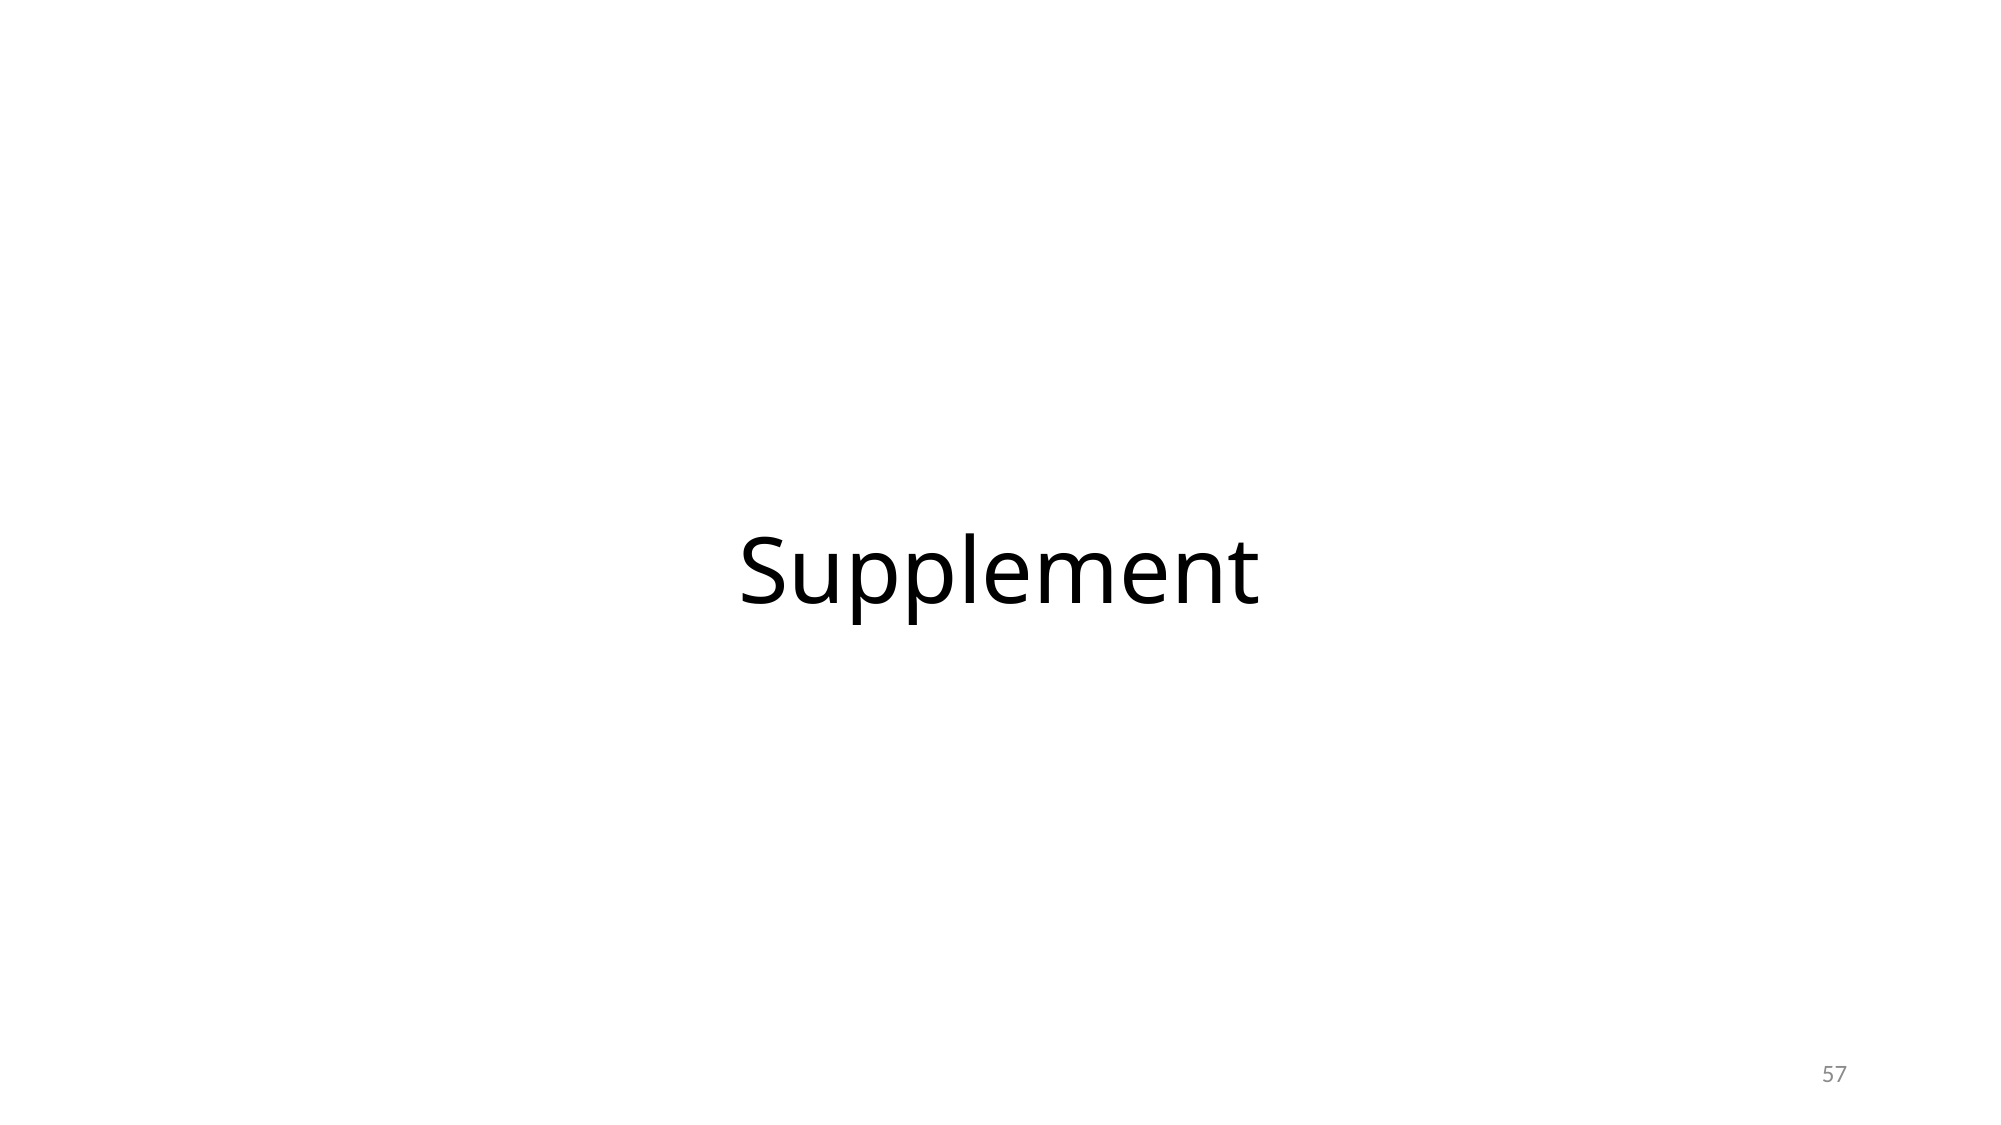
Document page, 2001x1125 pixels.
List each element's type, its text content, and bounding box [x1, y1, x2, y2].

slide_number 57 [1412, 1042, 1863, 1103]
title Supplement [137, 502, 1863, 646]
